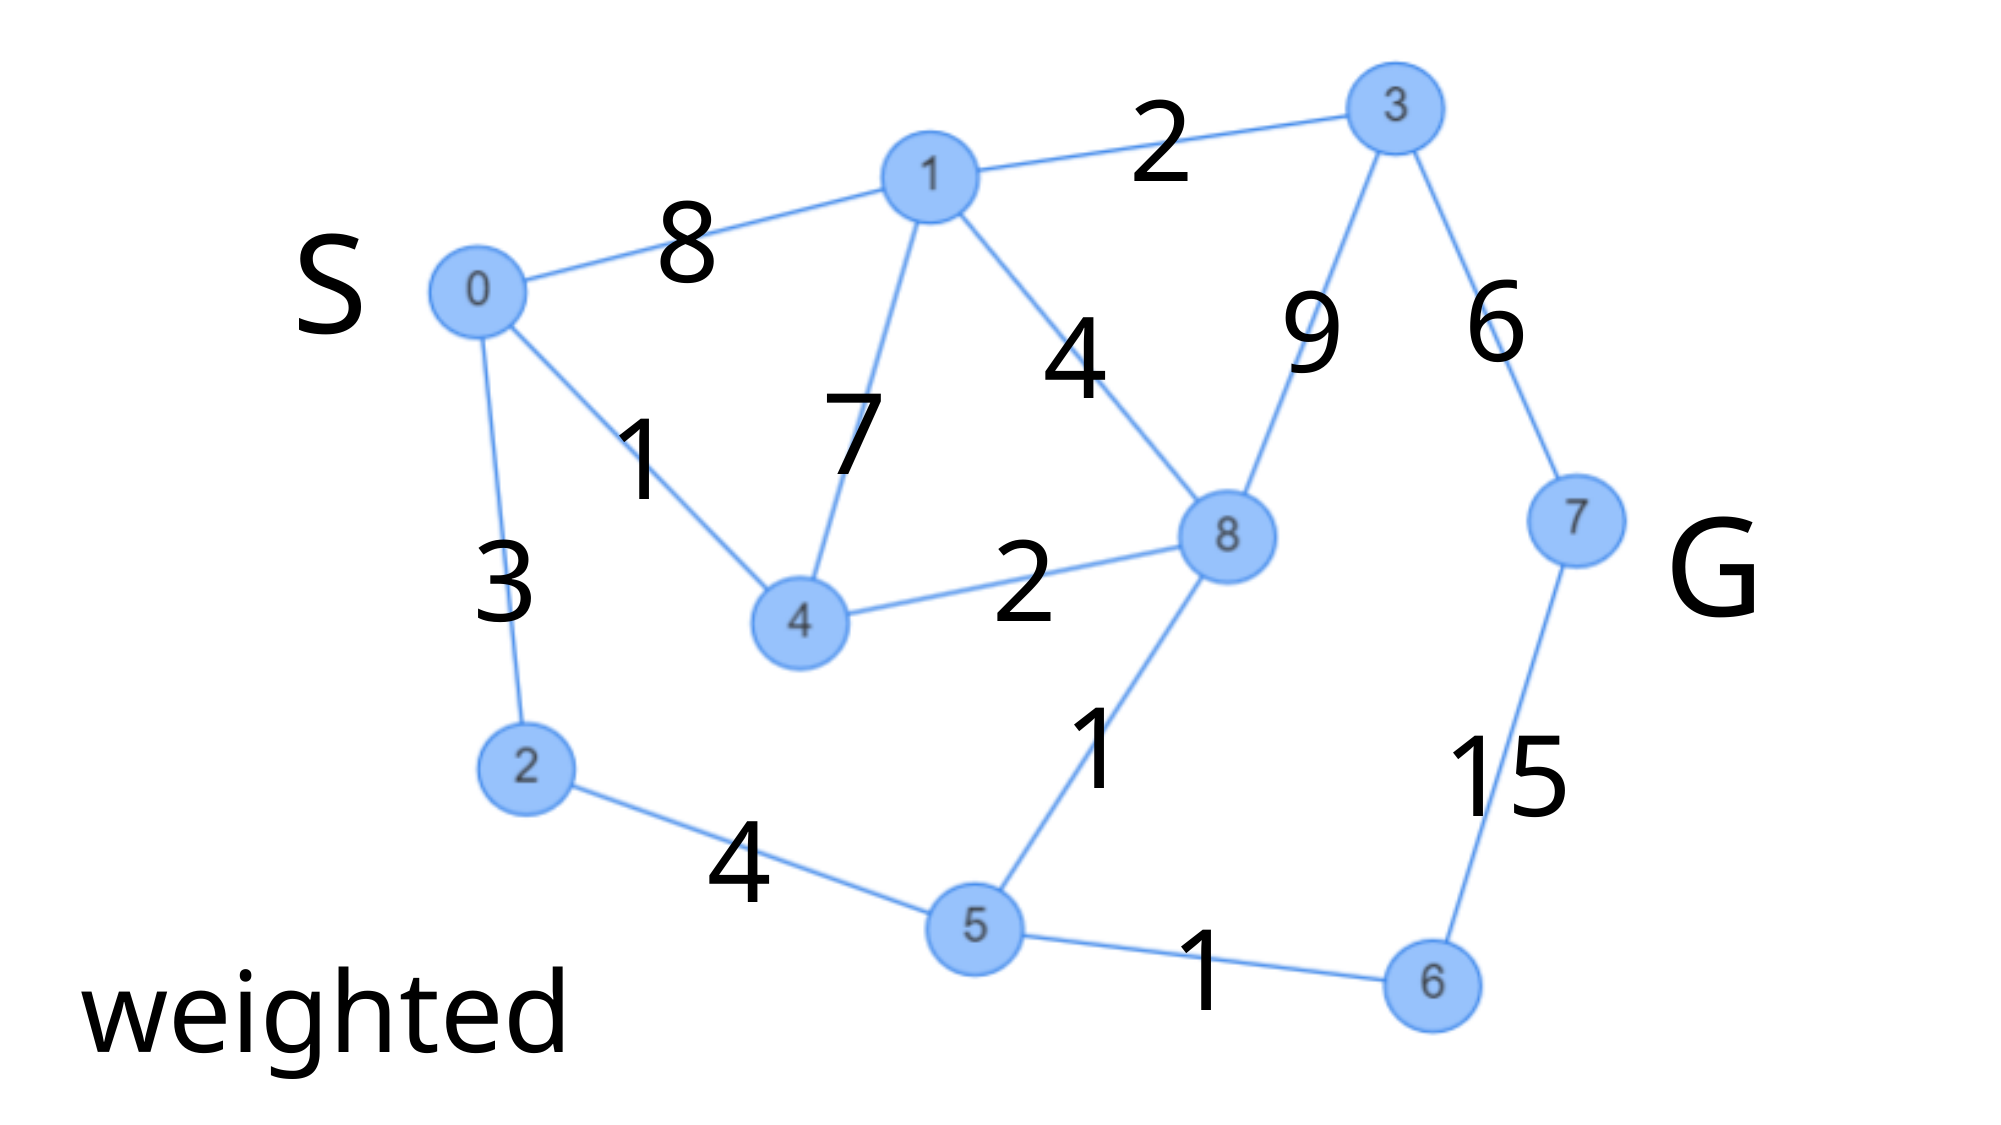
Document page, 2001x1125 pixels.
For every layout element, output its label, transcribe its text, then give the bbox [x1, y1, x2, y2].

text_box weighted [65, 933, 316, 1083]
picture [316, 0, 1723, 1085]
text_box G [1723, 471, 1795, 652]
text_box S [277, 188, 316, 369]
